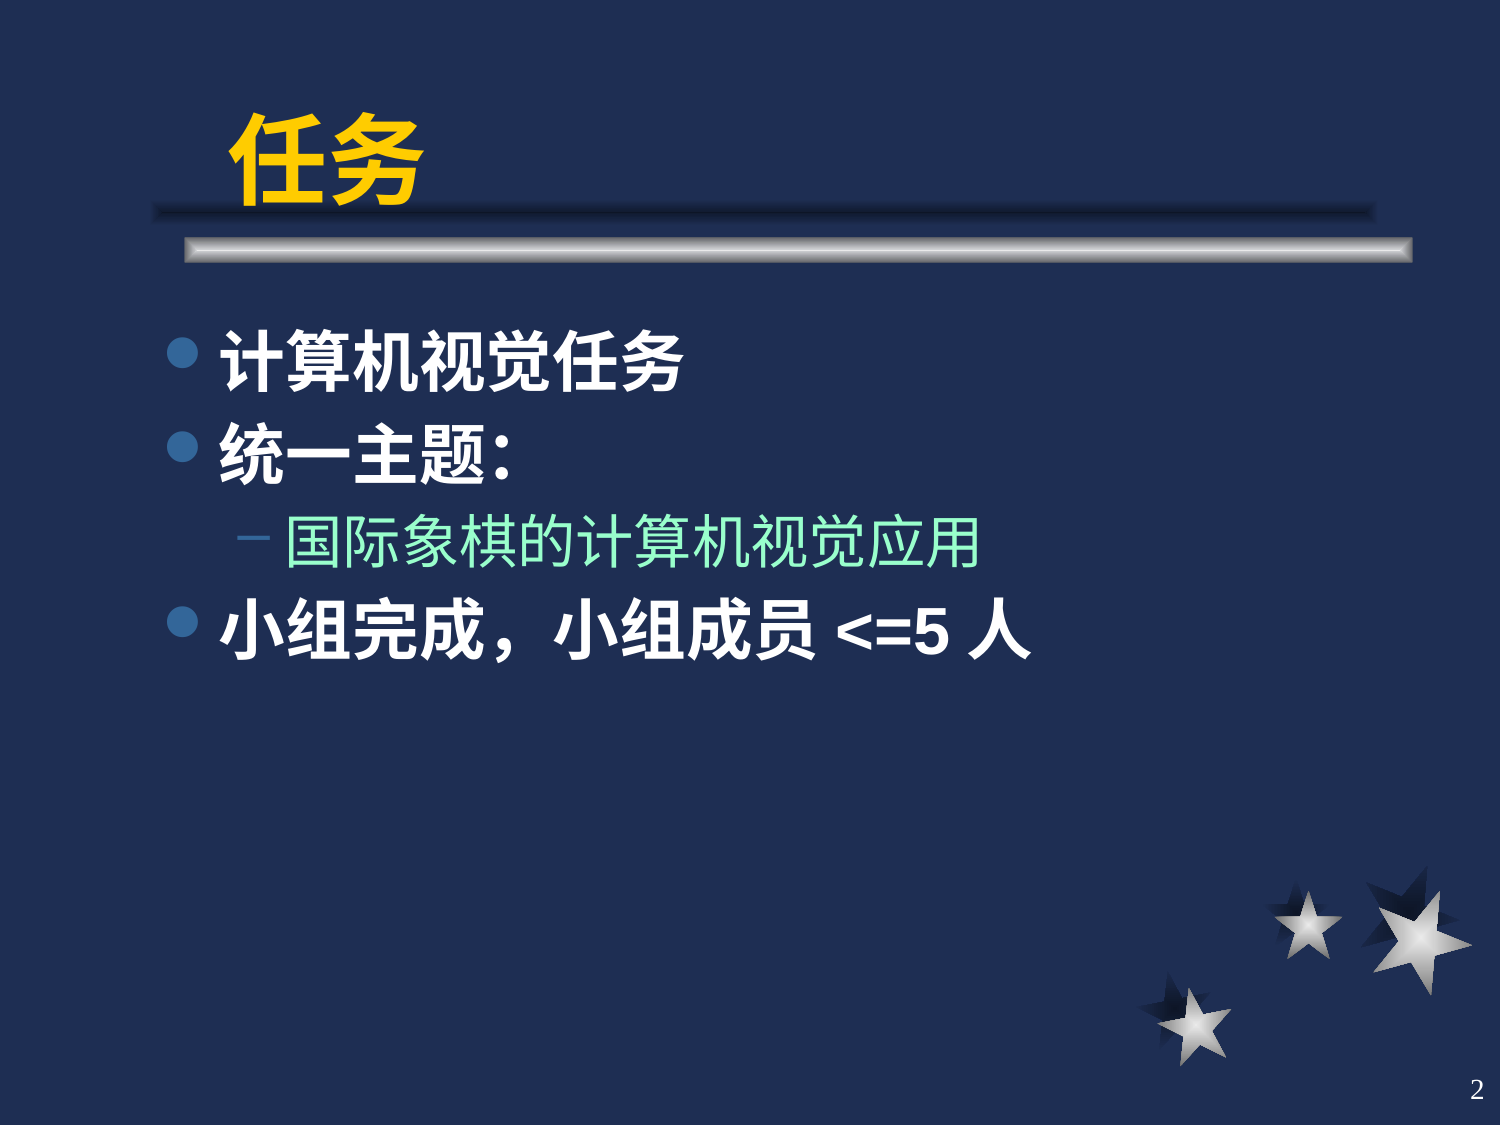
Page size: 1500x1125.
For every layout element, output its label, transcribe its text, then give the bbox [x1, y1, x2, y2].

list 计算机视觉任务 统一主题： 国际象棋的计算机视觉应用 小组完成，小组成员<=5人 [147, 312, 1401, 988]
slide_number 2 [1187, 1049, 1500, 1125]
title 任务 [212, 37, 1388, 226]
